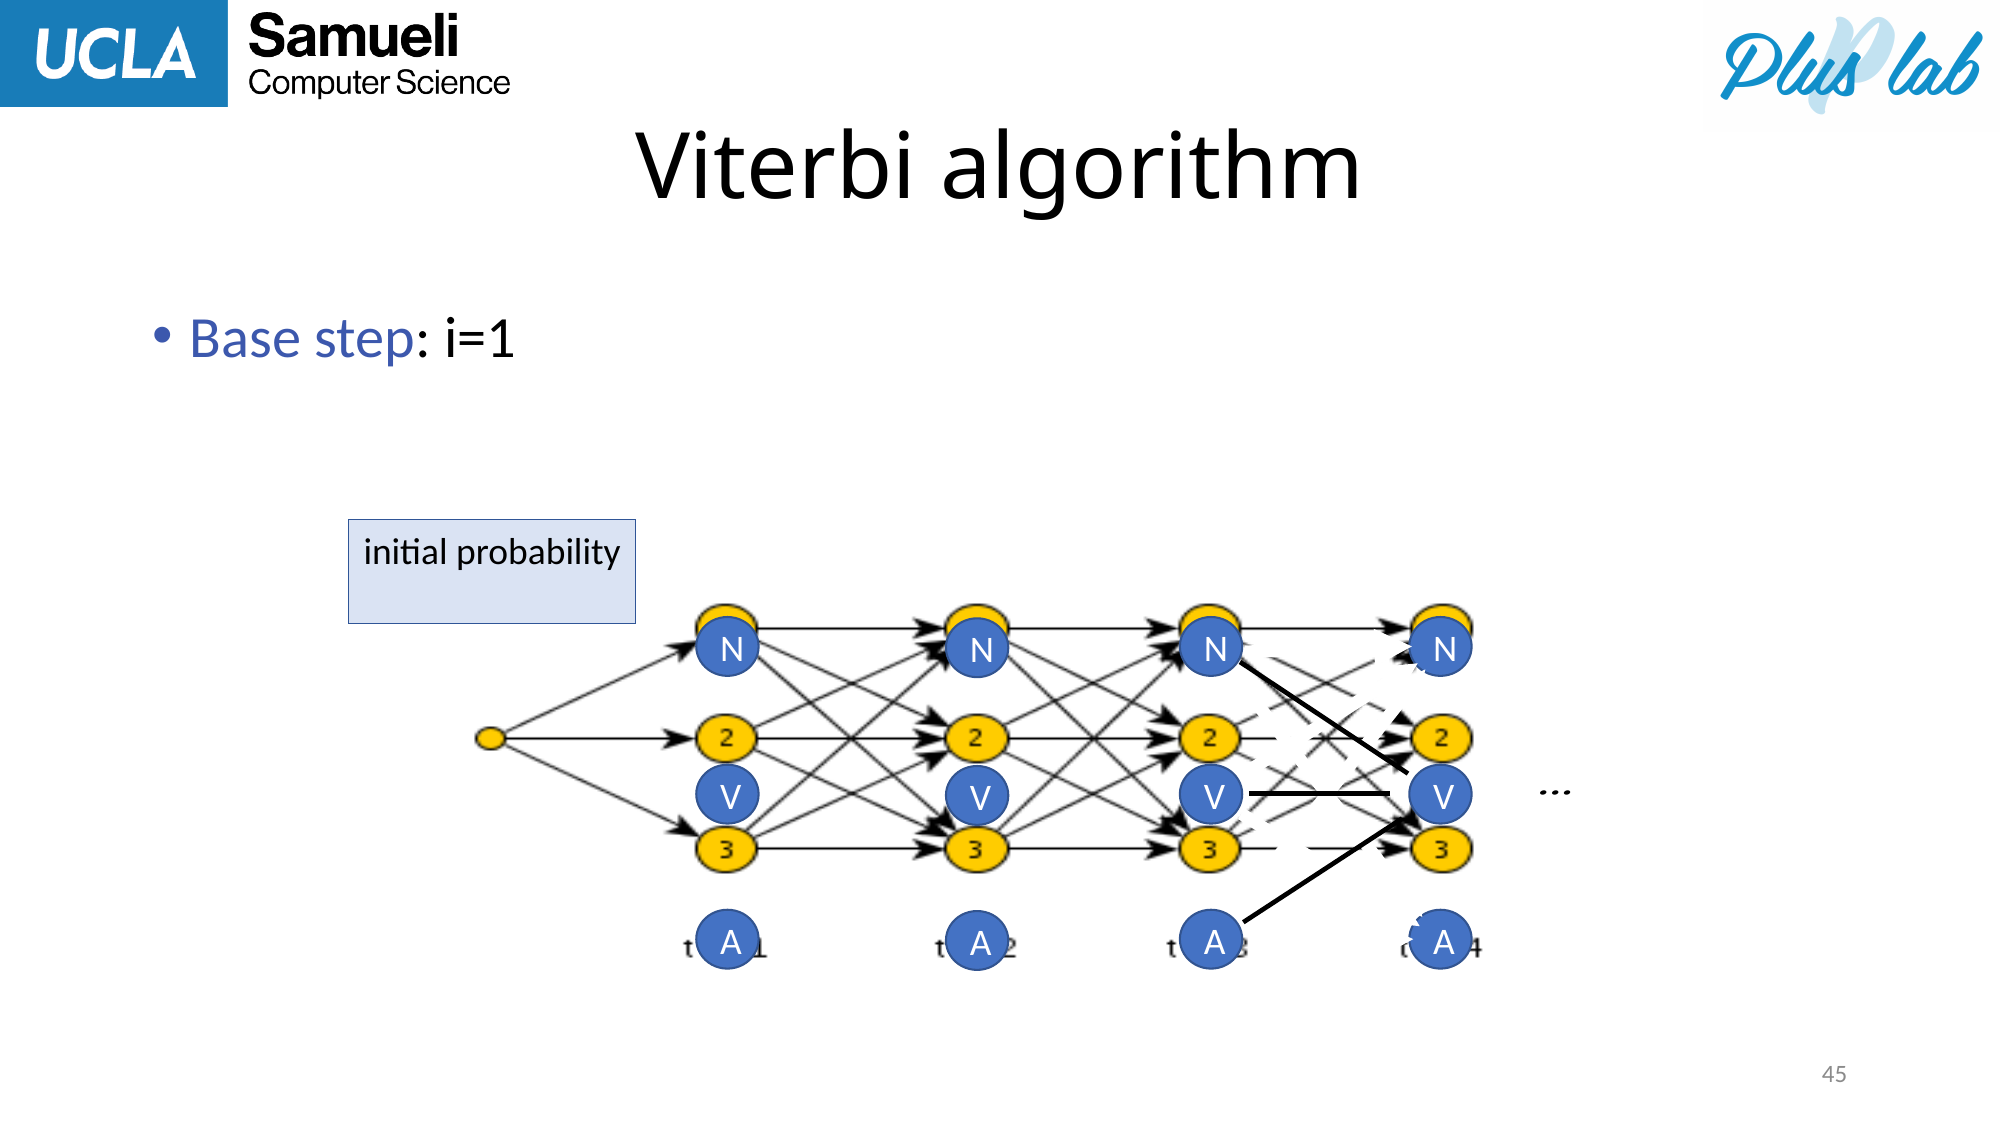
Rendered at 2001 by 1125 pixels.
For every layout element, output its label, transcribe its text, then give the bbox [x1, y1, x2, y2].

picture [1703, 0, 2000, 132]
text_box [1243, 818, 1403, 923]
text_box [1409, 663, 1418, 669]
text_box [1249, 939, 1414, 944]
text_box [1409, 669, 1426, 911]
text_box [1241, 813, 1420, 927]
title Viterbi algorithm [137, 59, 1863, 278]
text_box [1244, 646, 1412, 652]
slide_number 45 [1412, 1042, 1863, 1103]
picture [433, 572, 1534, 1014]
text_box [1234, 674, 1423, 917]
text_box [1240, 661, 1409, 774]
picture [0, 0, 510, 107]
